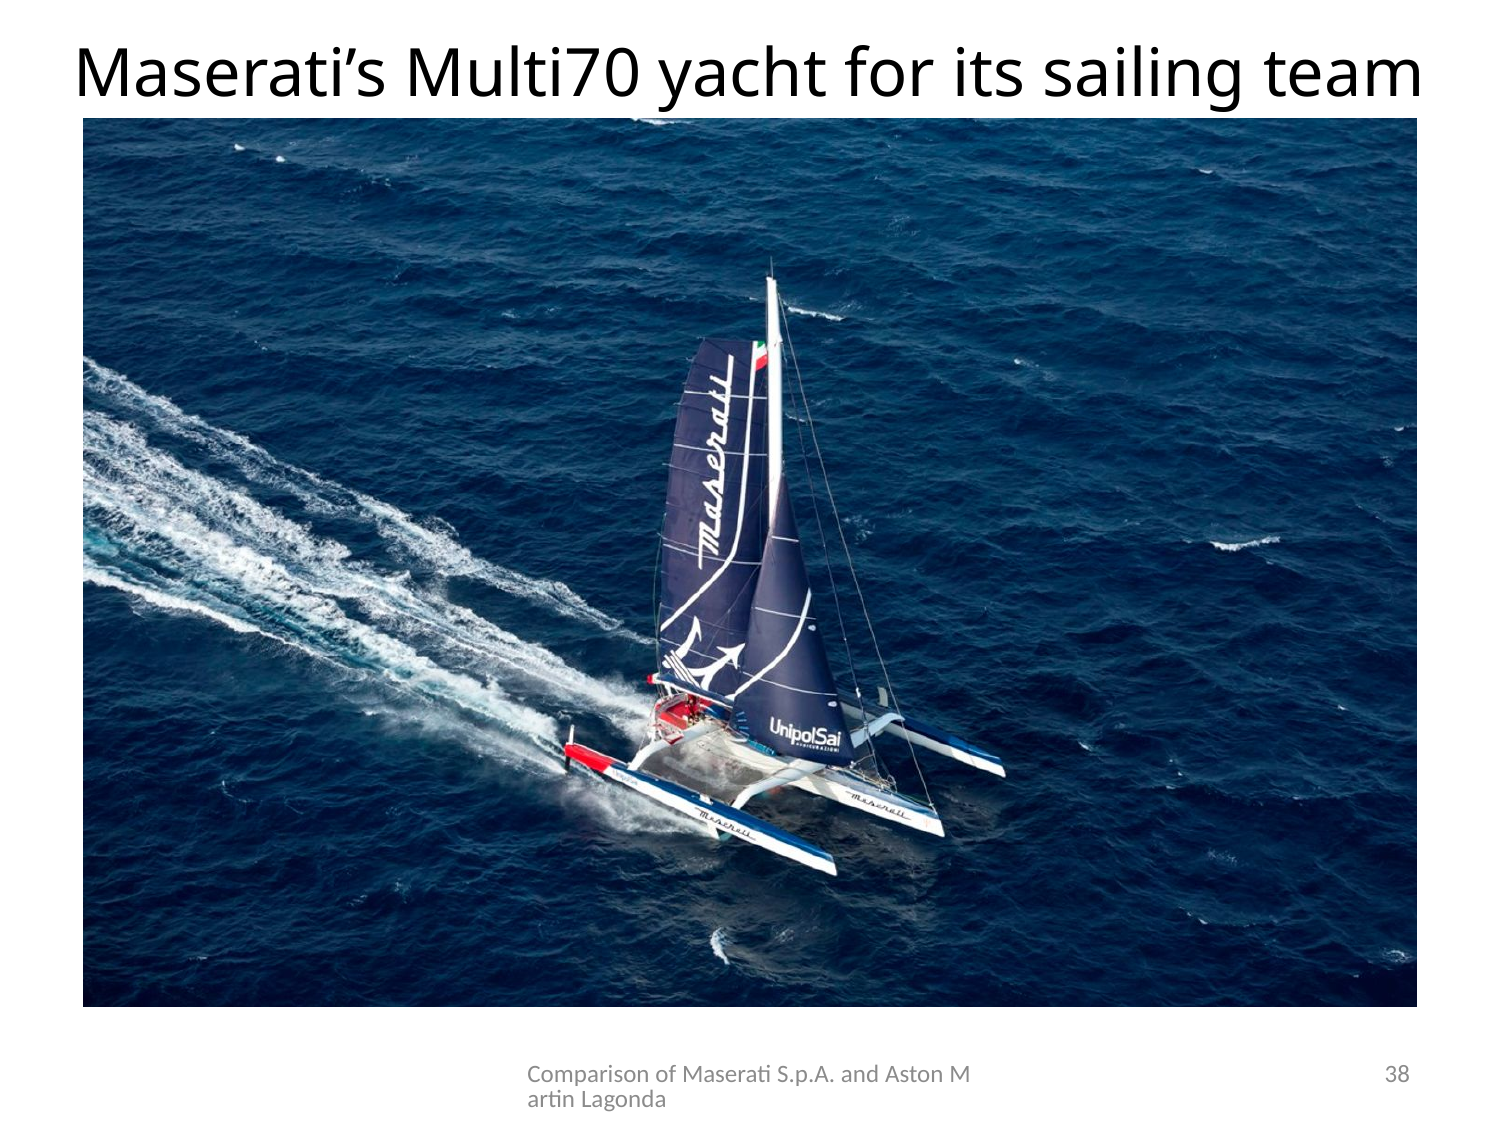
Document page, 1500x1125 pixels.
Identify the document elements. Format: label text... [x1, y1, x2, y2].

footer Comparison of Maserati S.p.A. and Aston Martin Lagonda [512, 1042, 988, 1103]
text_box Maserati’s Multi70 yacht for its sailing team [58, 22, 1442, 117]
slide_number 38 [1074, 1042, 1425, 1103]
picture [83, 117, 1417, 1007]
